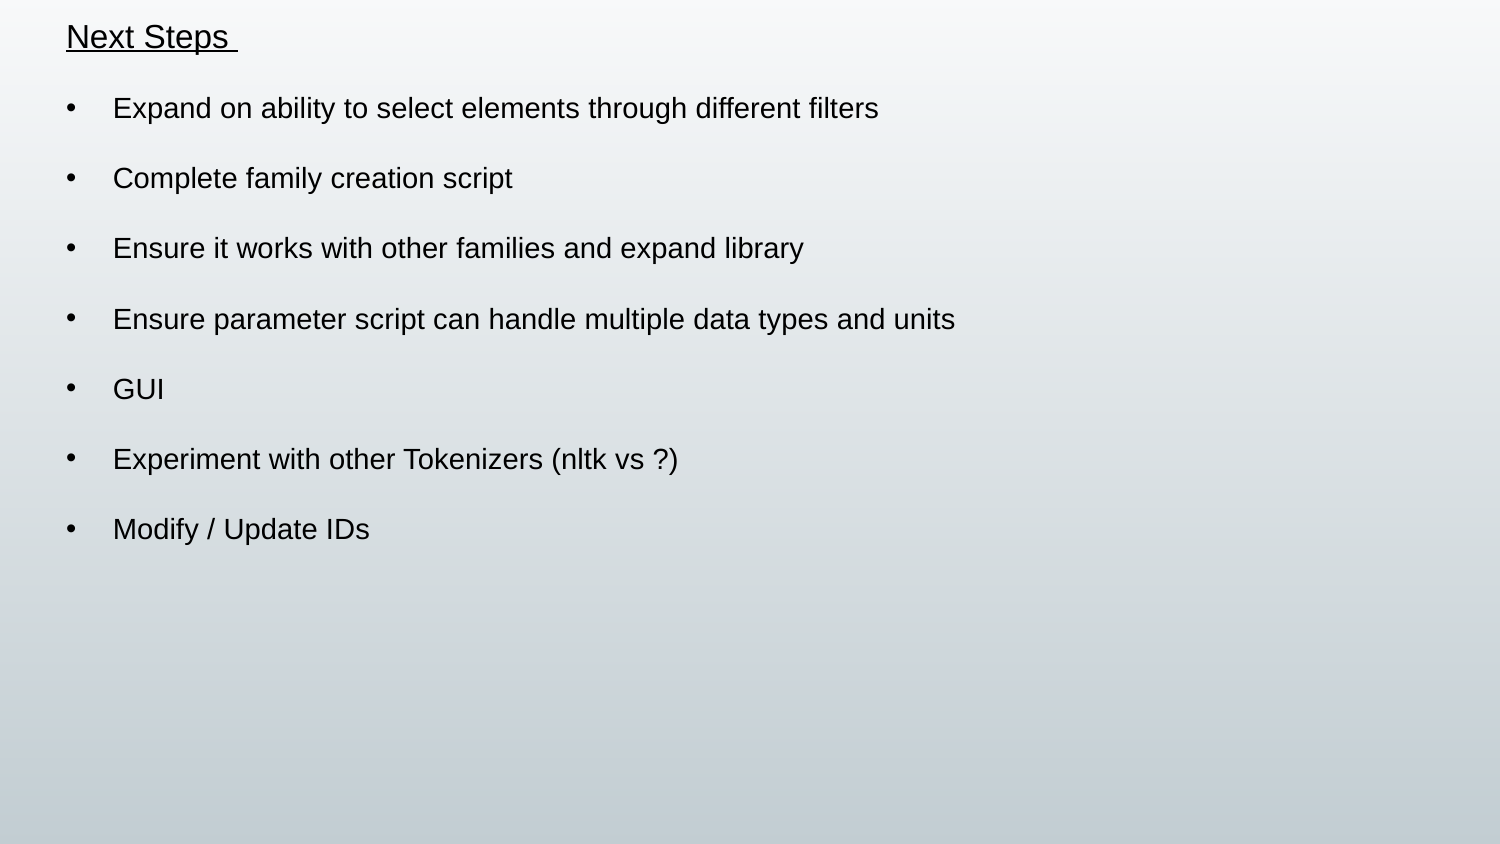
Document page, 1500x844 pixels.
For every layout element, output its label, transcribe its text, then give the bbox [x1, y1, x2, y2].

text_box Expand on ability to select elements through different filters Complete family creation script Ensure it works with other families and expand library Ensure parameter script can handle multiple data types and units GUI Experiment with other Tokenizers (nltk vs ?) Modify / Update IDs [51, 74, 1449, 752]
title Next Steps [51, 0, 765, 74]
